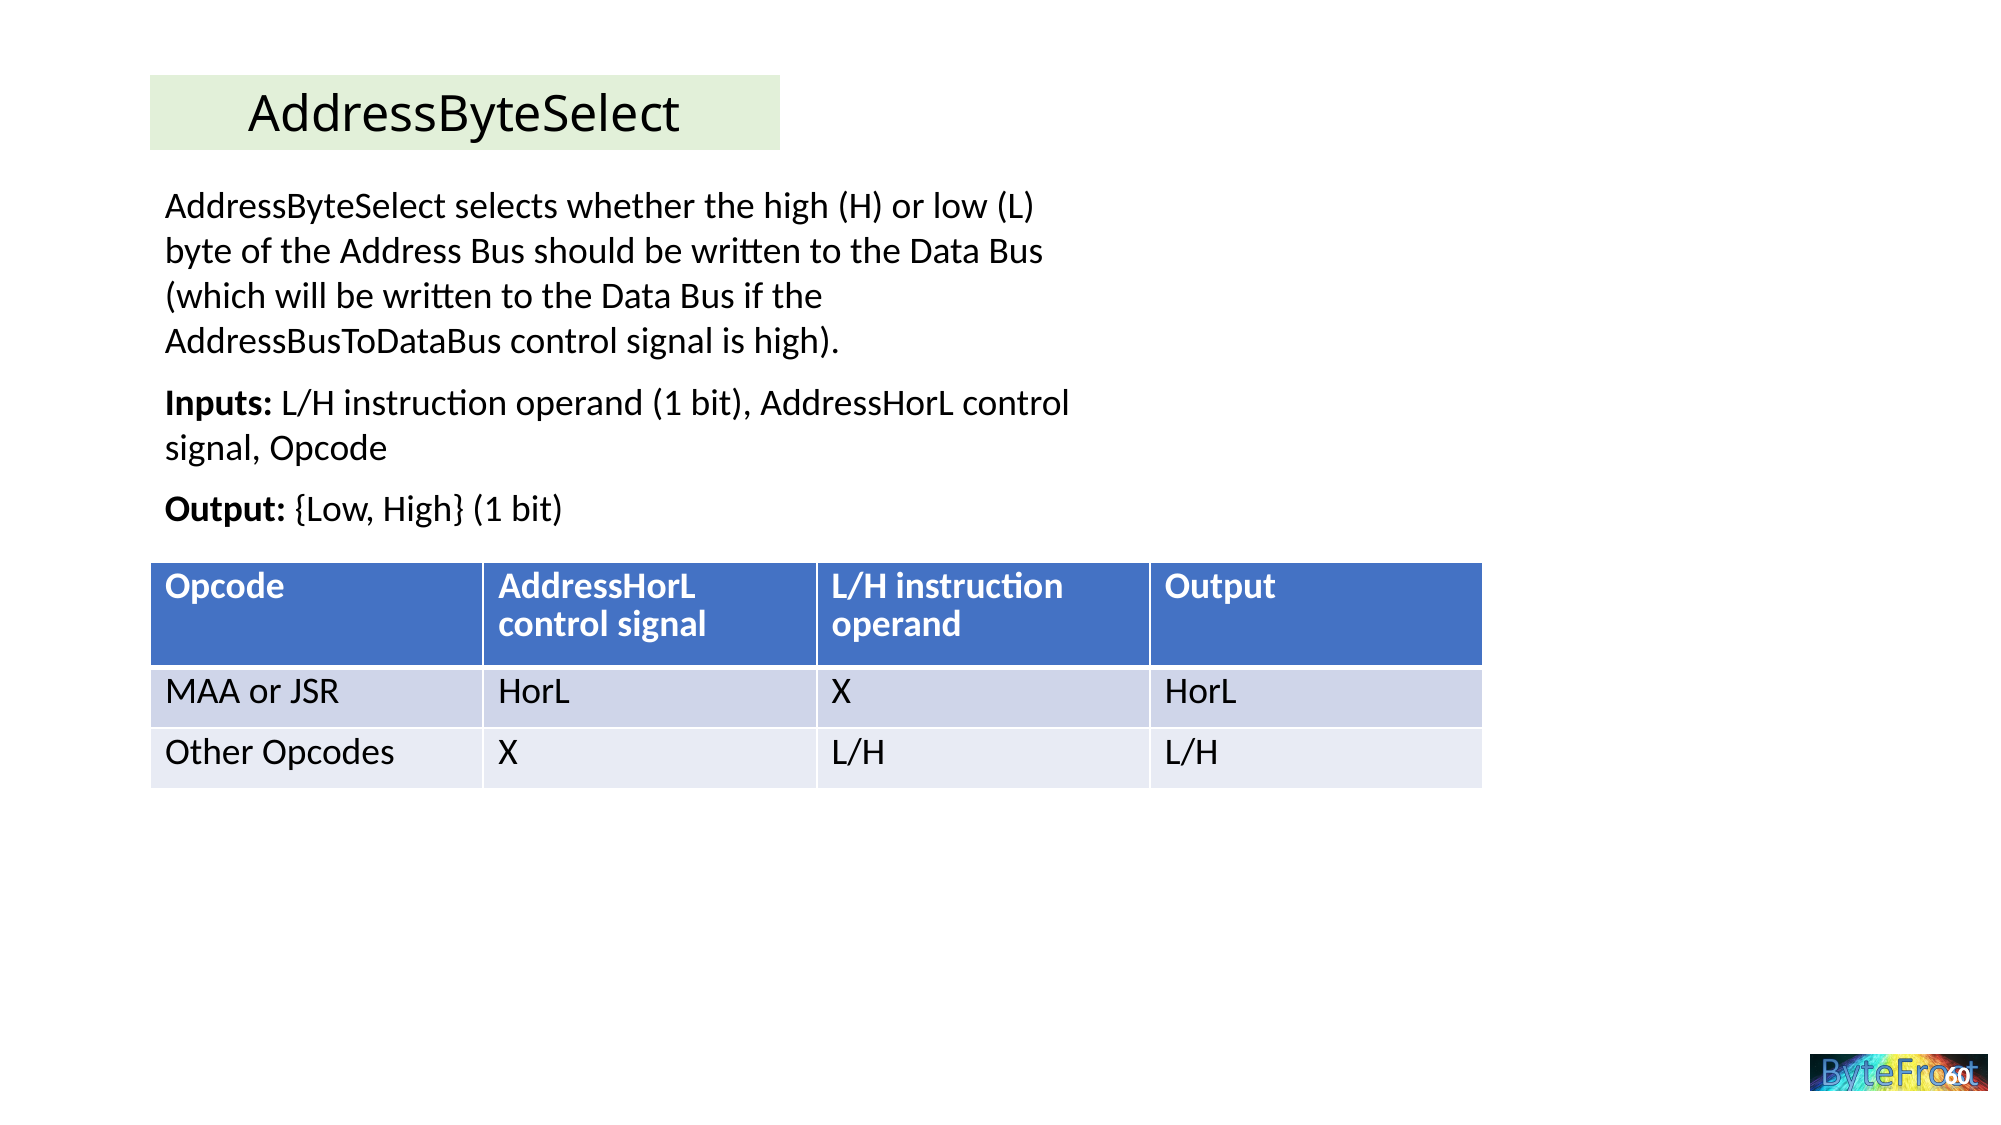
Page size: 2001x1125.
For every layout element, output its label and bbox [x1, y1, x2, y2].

text_box [150, 370, 1153, 537]
text_box [150, 173, 1107, 369]
table_cell [1151, 729, 1482, 788]
table_header [818, 563, 1149, 665]
table_header [1151, 563, 1482, 665]
table_cell [818, 670, 1149, 727]
table_cell [1151, 670, 1482, 727]
title [150, 75, 780, 150]
table_cell [151, 729, 482, 788]
table_cell [818, 729, 1149, 788]
picture [1810, 1054, 1988, 1091]
table_header [151, 563, 482, 665]
table_header [484, 563, 816, 665]
table_cell [484, 670, 816, 727]
table_cell [151, 670, 482, 727]
table_cell [484, 729, 816, 788]
